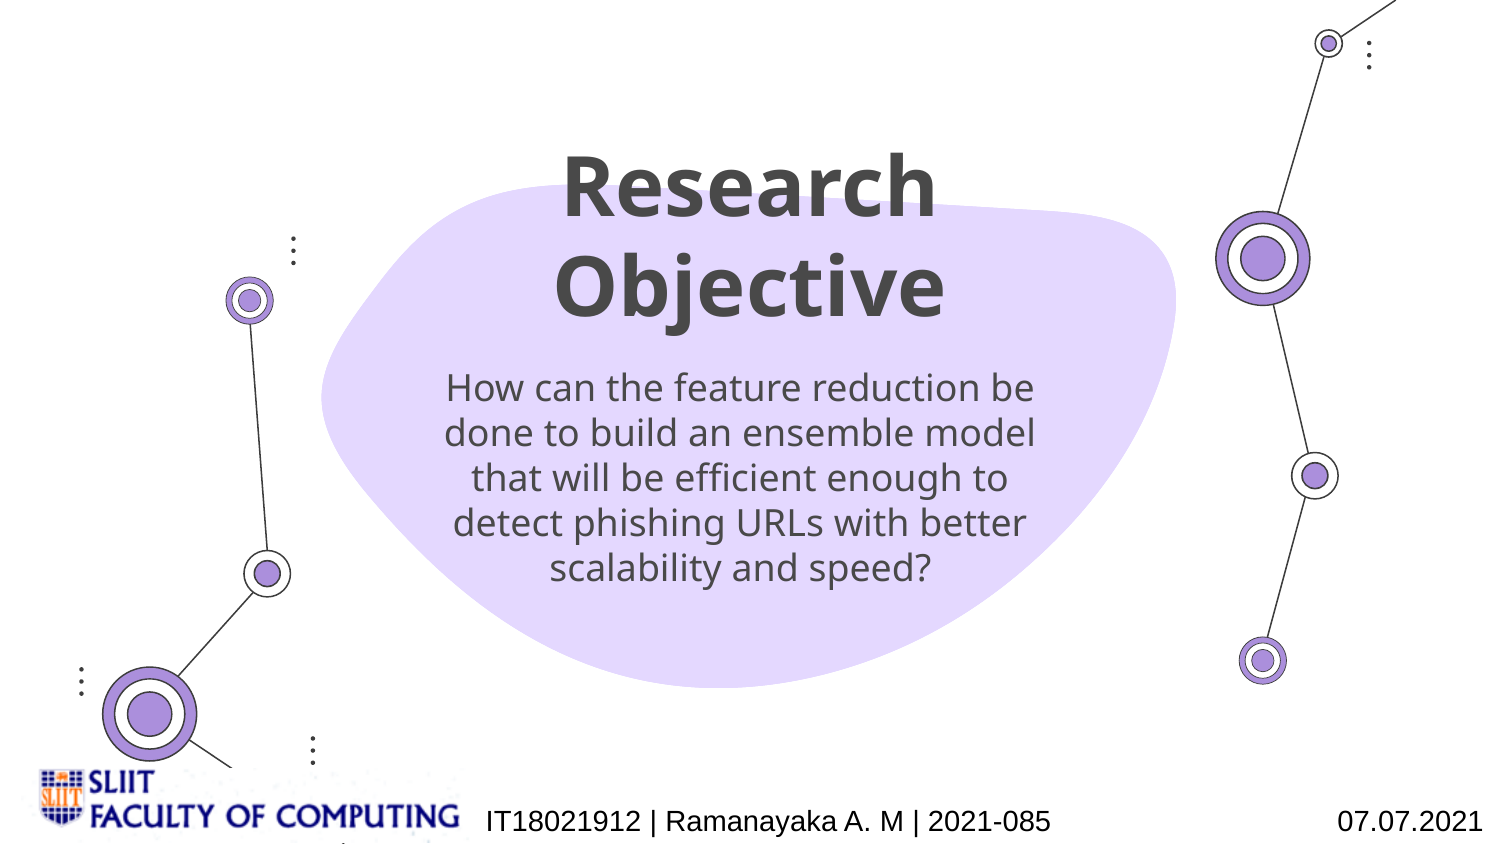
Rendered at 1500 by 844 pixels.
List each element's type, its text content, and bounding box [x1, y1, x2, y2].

title Research Objective [372, 123, 1128, 348]
text_box IT18021912 | Ramanayaka A. M | 2021-085 07.07.2021 [476, 795, 1500, 844]
subtitle How can the feature reduction be done to build an ensemble model that will be efficient enough to detect phishing URLs with better scalability and speed? [412, 348, 1069, 601]
picture [20, 768, 472, 844]
